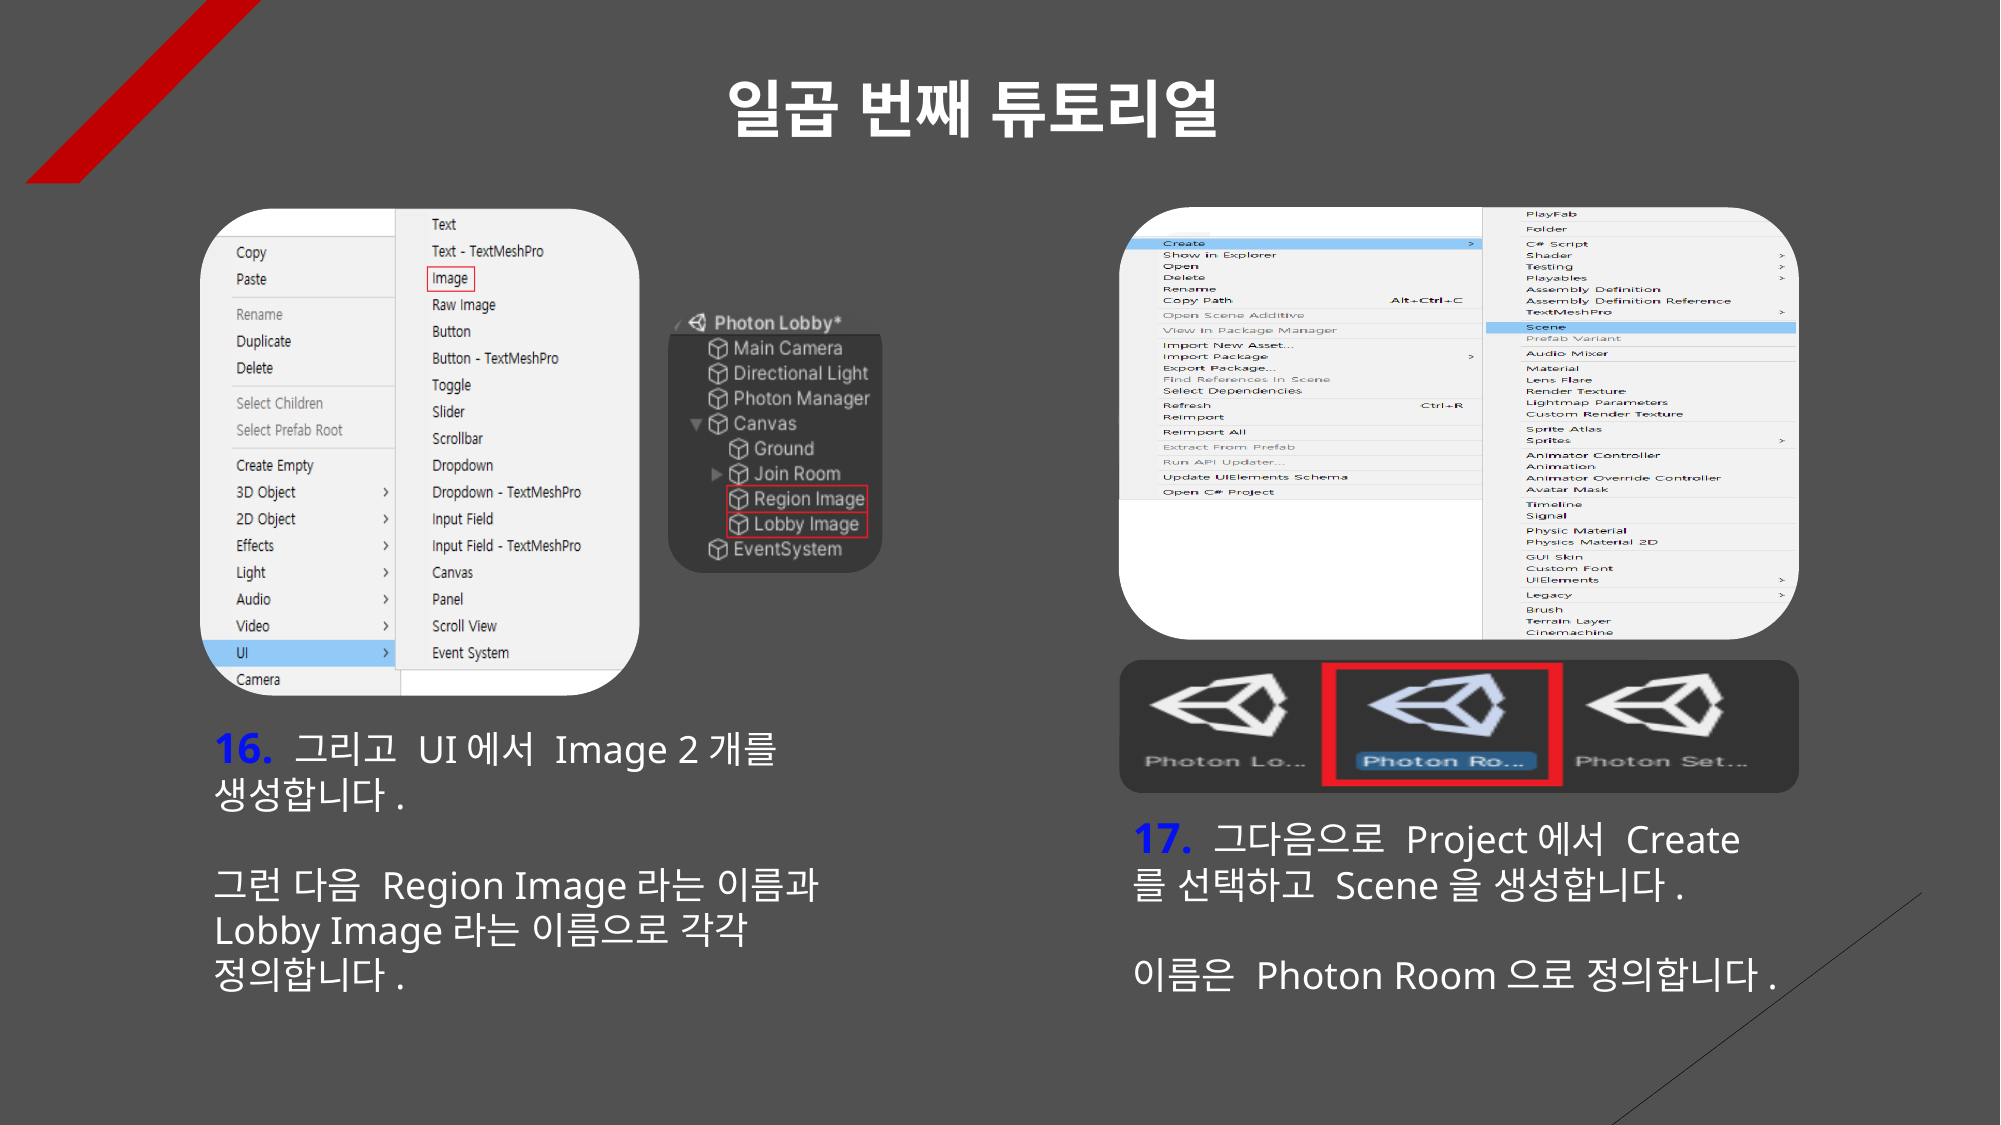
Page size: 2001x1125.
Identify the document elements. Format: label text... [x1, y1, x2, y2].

text_box 16. 그리고 UI에서 Image 2개를 생성합니다. 그런 다음 Region Image라는 이름과 Lobby Image라는 이름으로 각각 정의합니다. [199, 713, 881, 1005]
picture [1119, 659, 1799, 793]
picture [668, 311, 883, 573]
picture [200, 208, 640, 696]
text_box 17. 그다음으로 Project에서 Create를 선택하고 Scene을 생성합니다. 이름은 Photon Room으로 정의합니다. [1118, 804, 1799, 1005]
text_box 일곱 번째 튜토리얼 [711, 61, 1289, 153]
picture [1118, 207, 1799, 640]
